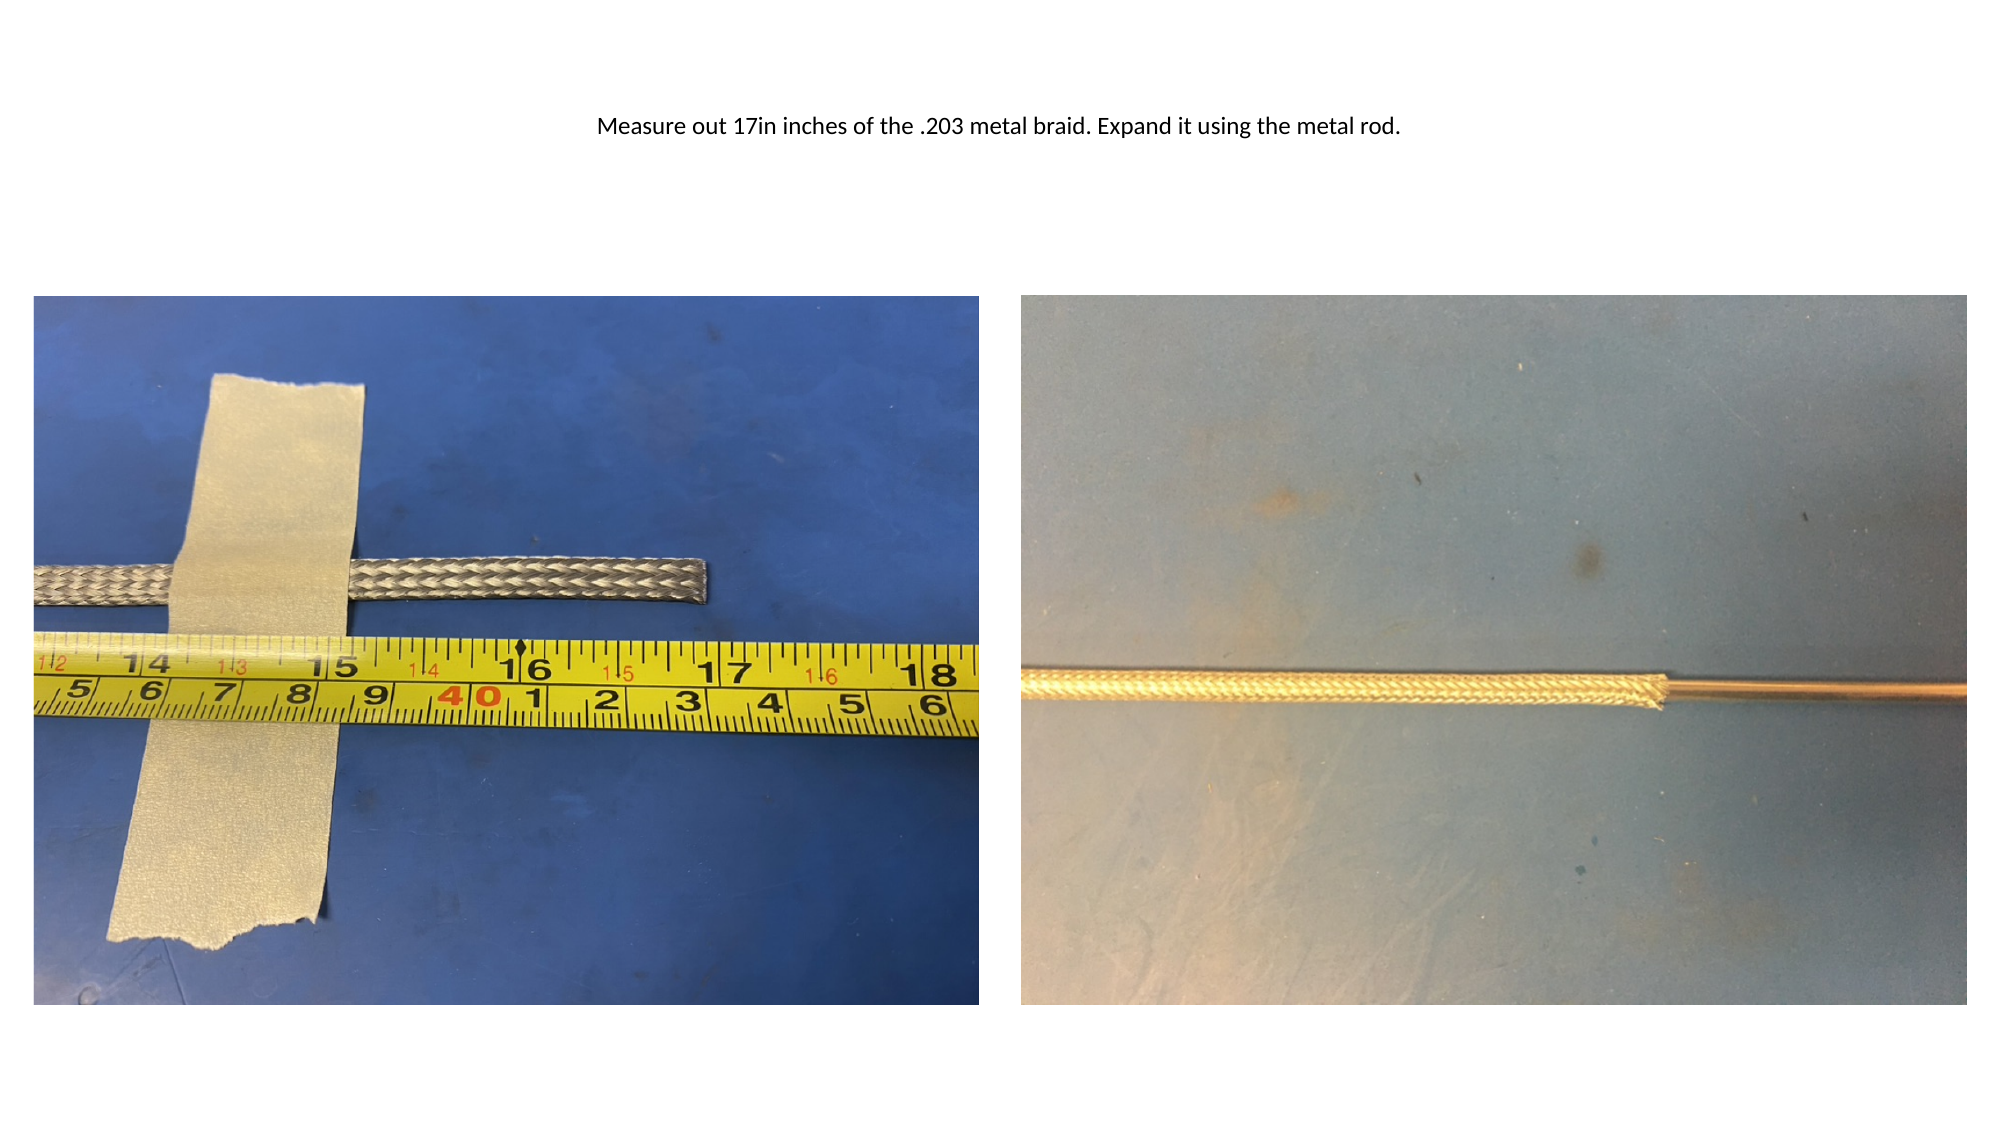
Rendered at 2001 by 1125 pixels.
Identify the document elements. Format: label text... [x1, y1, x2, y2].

text_box Measure out 17in inches of the .203 metal braid. Expand it using the metal rod. [572, 102, 1428, 147]
picture [35, 177, 978, 1123]
picture [1021, 295, 1967, 1005]
